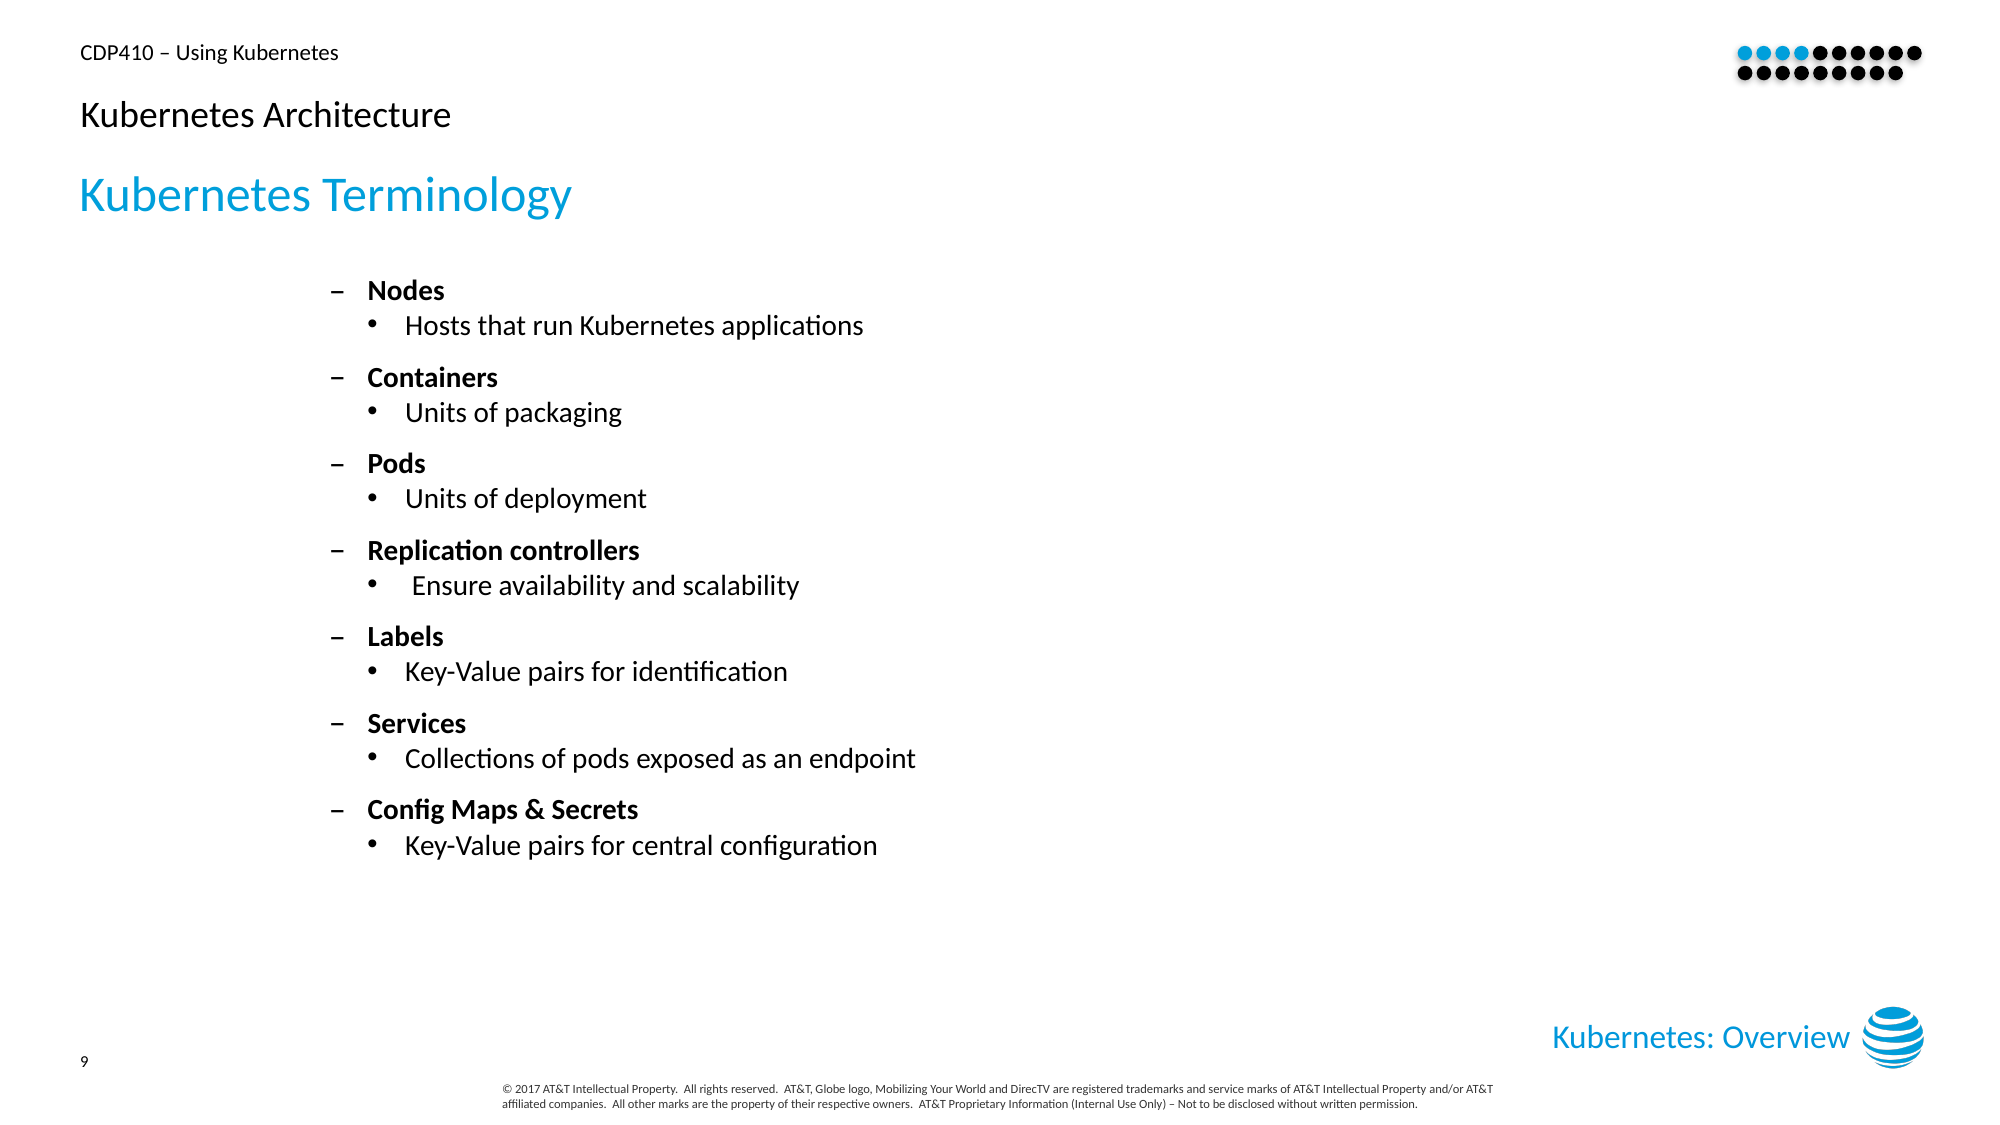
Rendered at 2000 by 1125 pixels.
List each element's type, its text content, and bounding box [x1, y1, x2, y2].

list Nodes Hosts that run Kubernetes applications Containers Units of packaging Pods Units of deployment Replication controllers Ensure availability and scalability Labels Key-Value pairs for identification Services Collections of pods exposed as an endpoint Config Maps & Secrets Key-Value pairs for central configuration [330, 223, 1251, 971]
text_box [1849, 45, 1866, 62]
text_box [1812, 45, 1829, 62]
text_box Kubernetes: Overview [1356, 1007, 1866, 1063]
text_box [1887, 45, 1903, 62]
text_box [1774, 65, 1790, 82]
text_box [1755, 45, 1772, 62]
text_box [1831, 45, 1847, 62]
text_box [1906, 45, 1923, 62]
text_box [1793, 65, 1810, 82]
text_box [1774, 45, 1790, 62]
title Kubernetes Architecture [80, 85, 1920, 142]
text_box [1831, 65, 1847, 82]
slide_number 9 [80, 1049, 129, 1087]
text_box [1736, 45, 1753, 62]
text_box [1887, 65, 1904, 82]
text_box [1813, 65, 1828, 82]
text_box [1756, 65, 1772, 82]
text_box Kubernetes Terminology [79, 167, 1000, 248]
text_box [1849, 65, 1867, 82]
text_box [1736, 65, 1754, 82]
text_box [1793, 45, 1810, 62]
text_box [1869, 65, 1885, 82]
text_box [1869, 45, 1885, 62]
